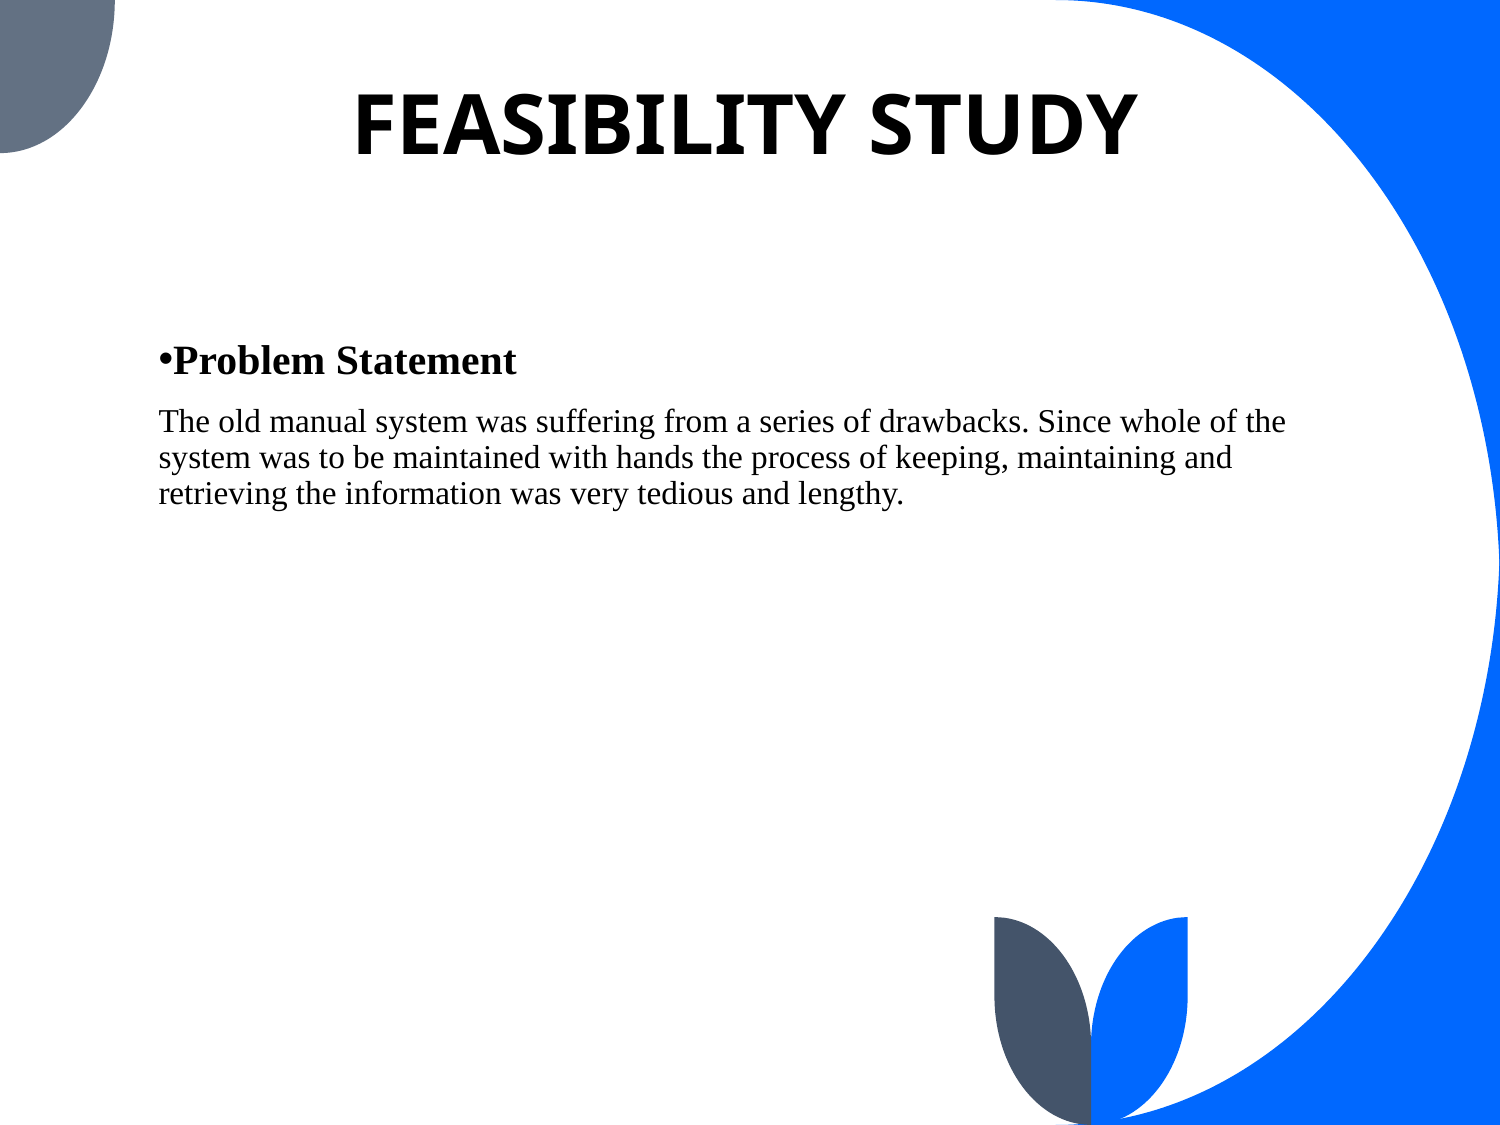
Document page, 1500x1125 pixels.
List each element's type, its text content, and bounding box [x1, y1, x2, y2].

title FEASIBILITY STUDY [143, 62, 1347, 280]
list Problem Statement The old manual system was suffering from a series of drawbacks. Since whole of the system was to be maintained with hands the process of keeping, maintaining and retrieving the information was very tedious and lengthy. [143, 330, 1347, 884]
